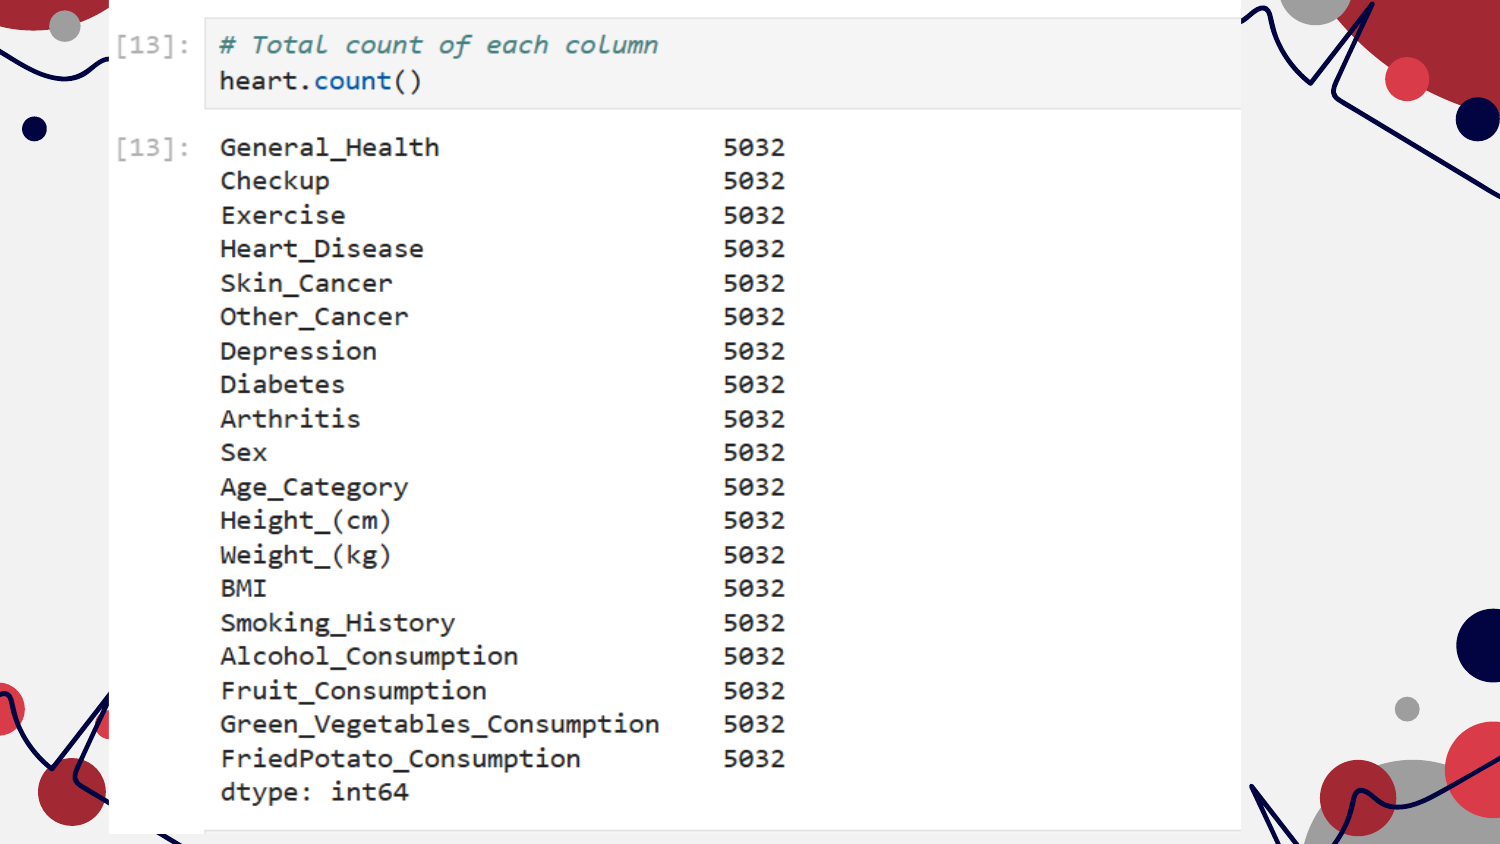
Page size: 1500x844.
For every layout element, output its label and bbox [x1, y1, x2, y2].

picture [108, 0, 1242, 834]
